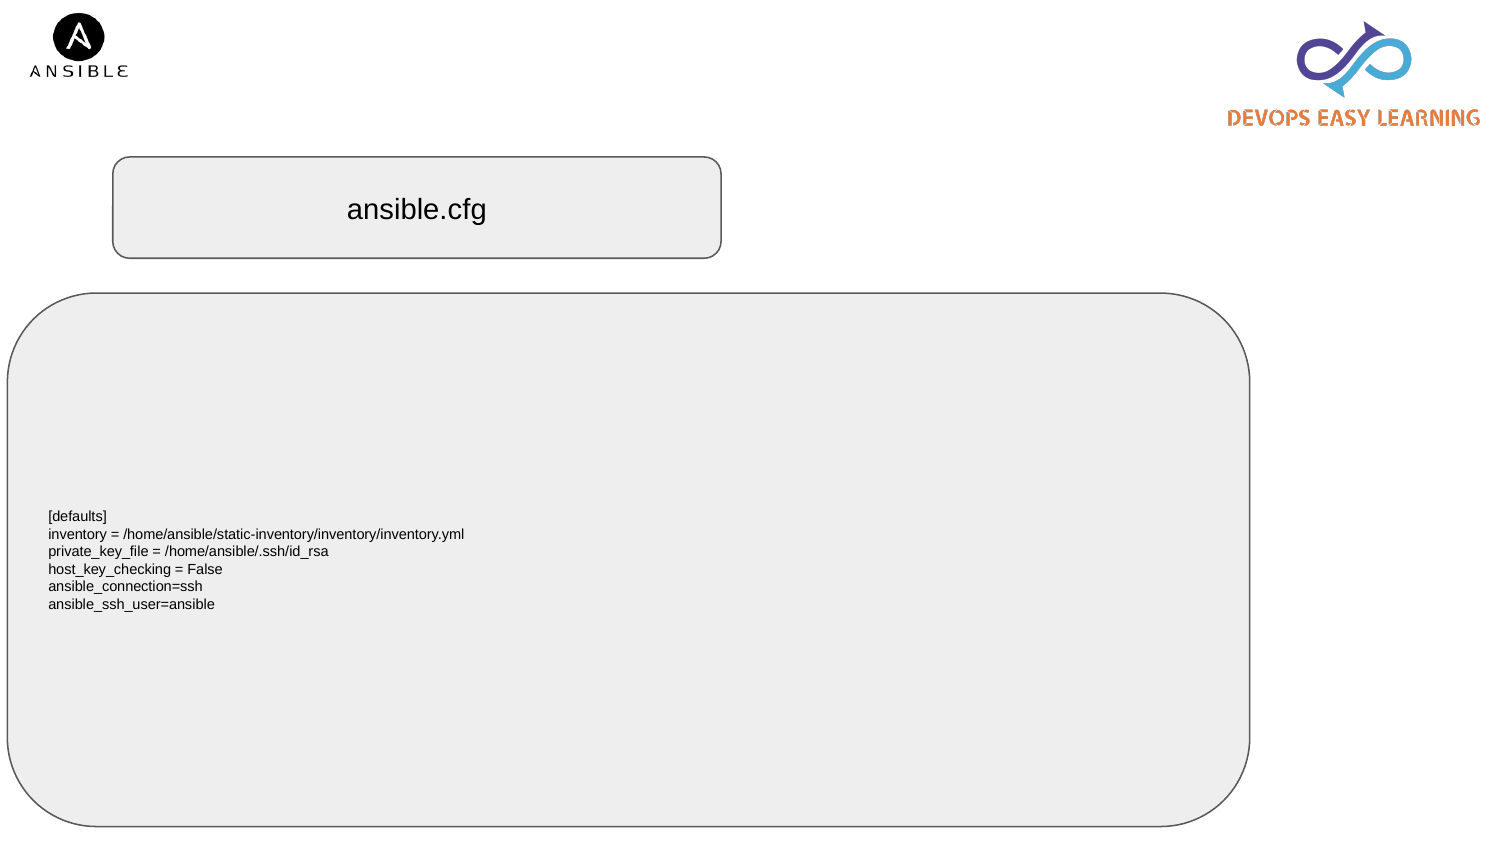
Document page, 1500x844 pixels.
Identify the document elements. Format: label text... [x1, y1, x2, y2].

text_box [52, 283, 1445, 350]
picture [1216, 9, 1492, 148]
text_box ansible.cfg [112, 156, 722, 259]
text_box [defaults] inventory = /home/ansible/static-inventory/inventory/inventory.yml private_key_file = /home/ansible/.ssh/id_rsa host_key_checking = False ansible_connection=ssh ansible_ssh_user=ansible [7, 293, 1250, 827]
picture [0, 0, 157, 102]
